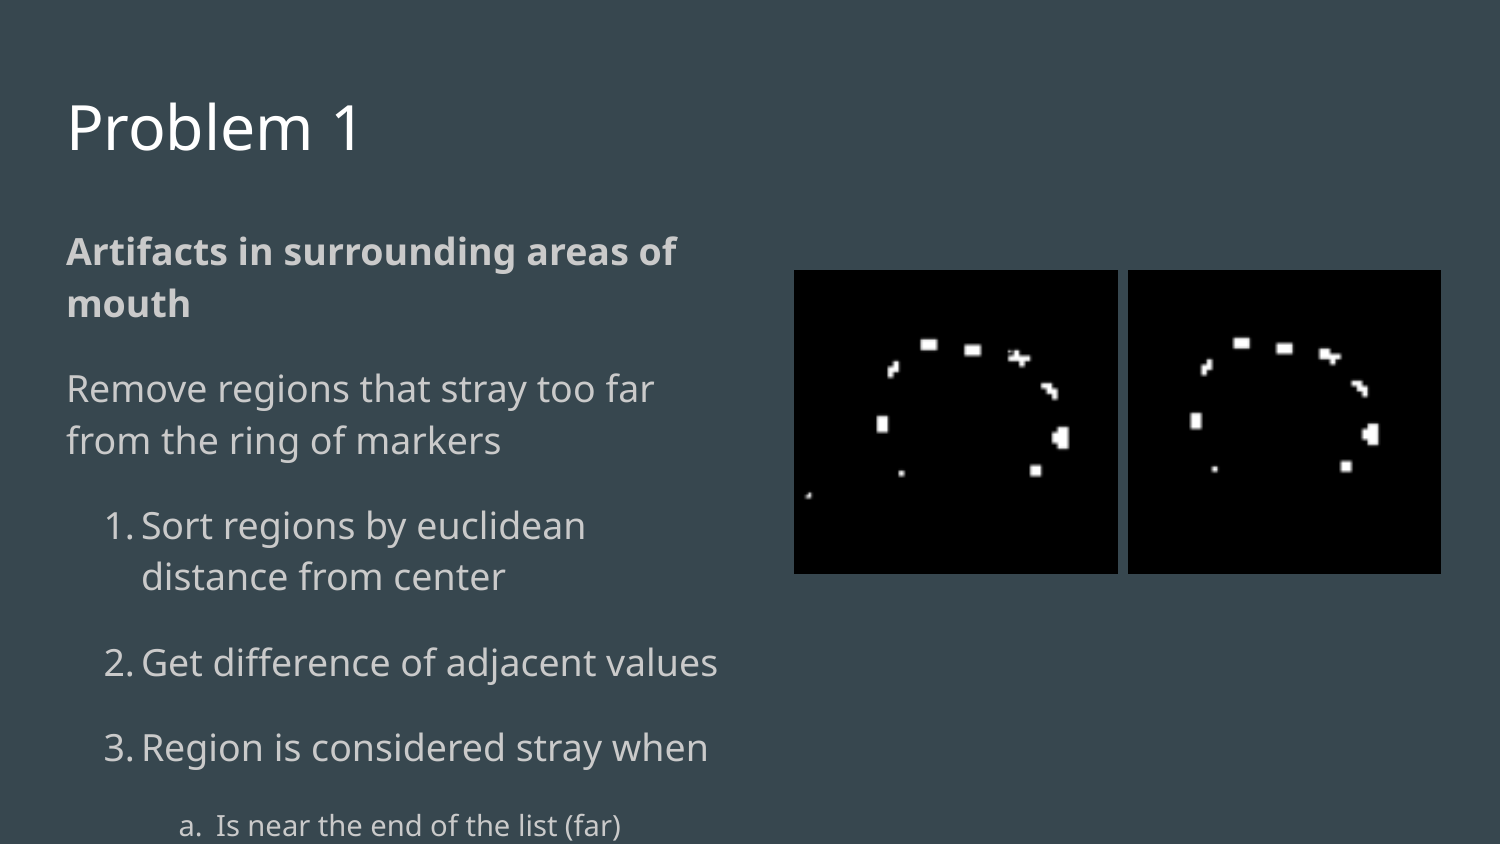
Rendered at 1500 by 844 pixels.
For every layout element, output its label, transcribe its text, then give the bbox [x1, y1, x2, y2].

list Artifacts in surrounding areas of mouth Remove regions that stray too far from the ring of markers Sort regions by euclidean distance from center Get difference of adjacent values Region is considered stray when Is near the end of the list (far) difference > threshold [51, 206, 746, 585]
picture [794, 270, 1118, 574]
picture [1128, 270, 1441, 574]
title Problem 1 [51, 72, 1449, 167]
